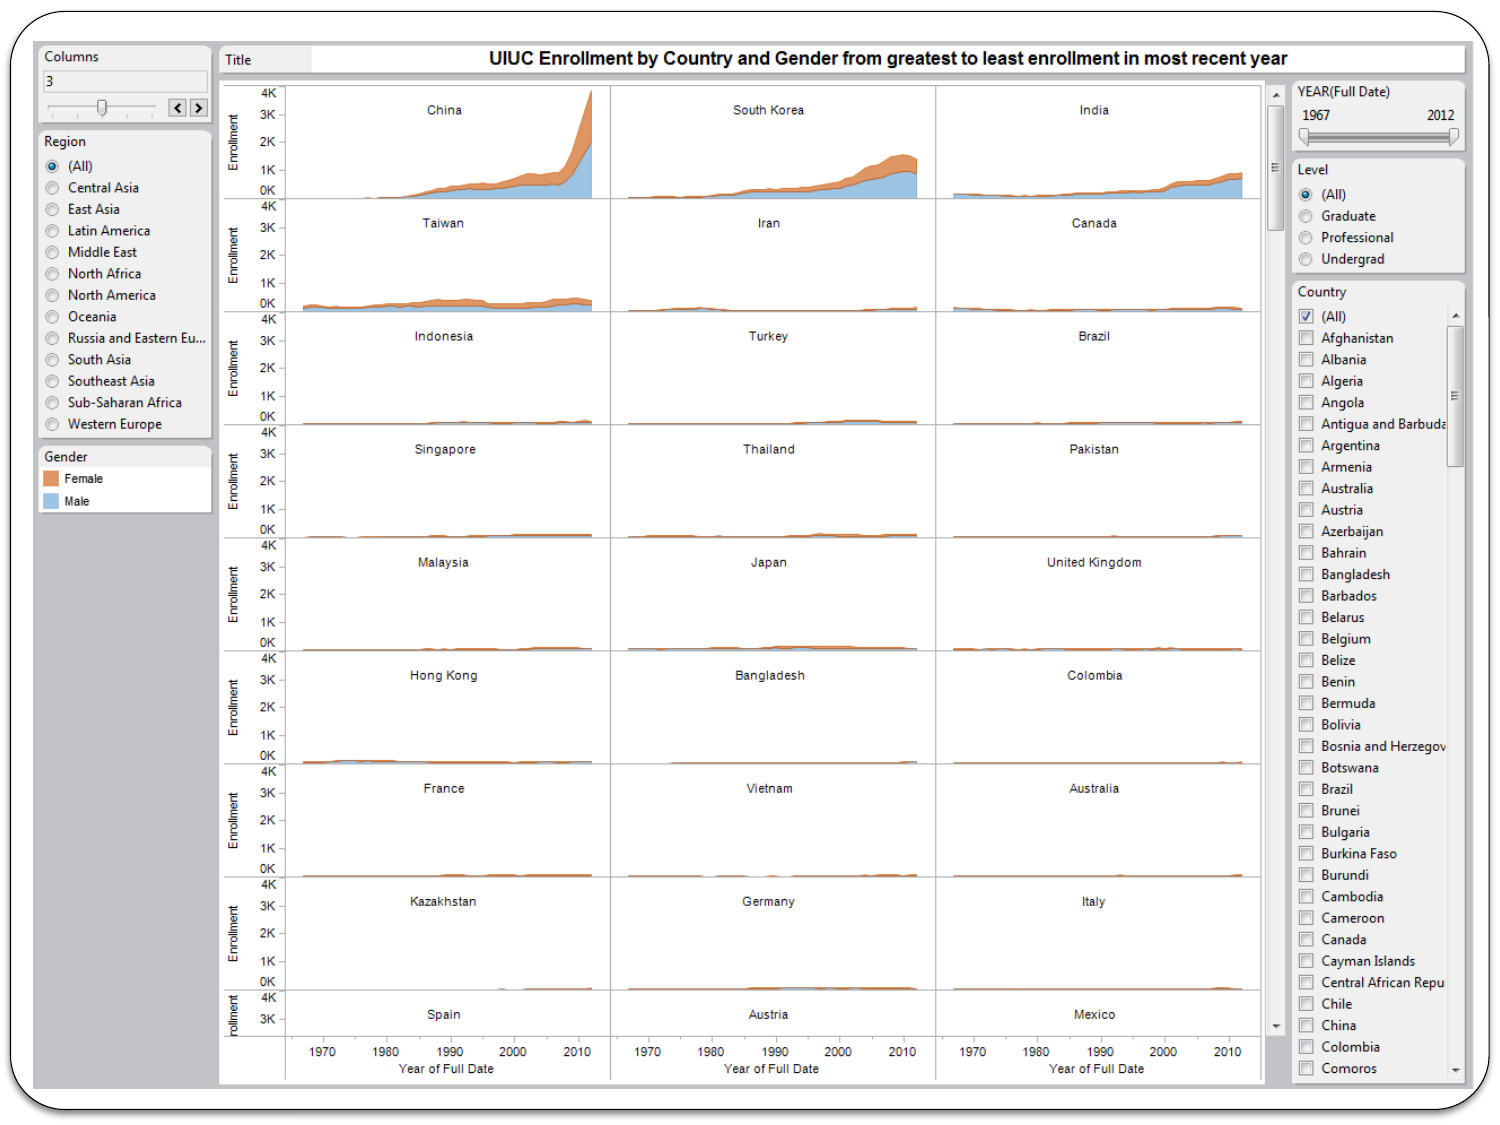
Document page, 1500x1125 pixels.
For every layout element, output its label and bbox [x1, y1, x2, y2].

picture [32, 41, 1475, 1089]
